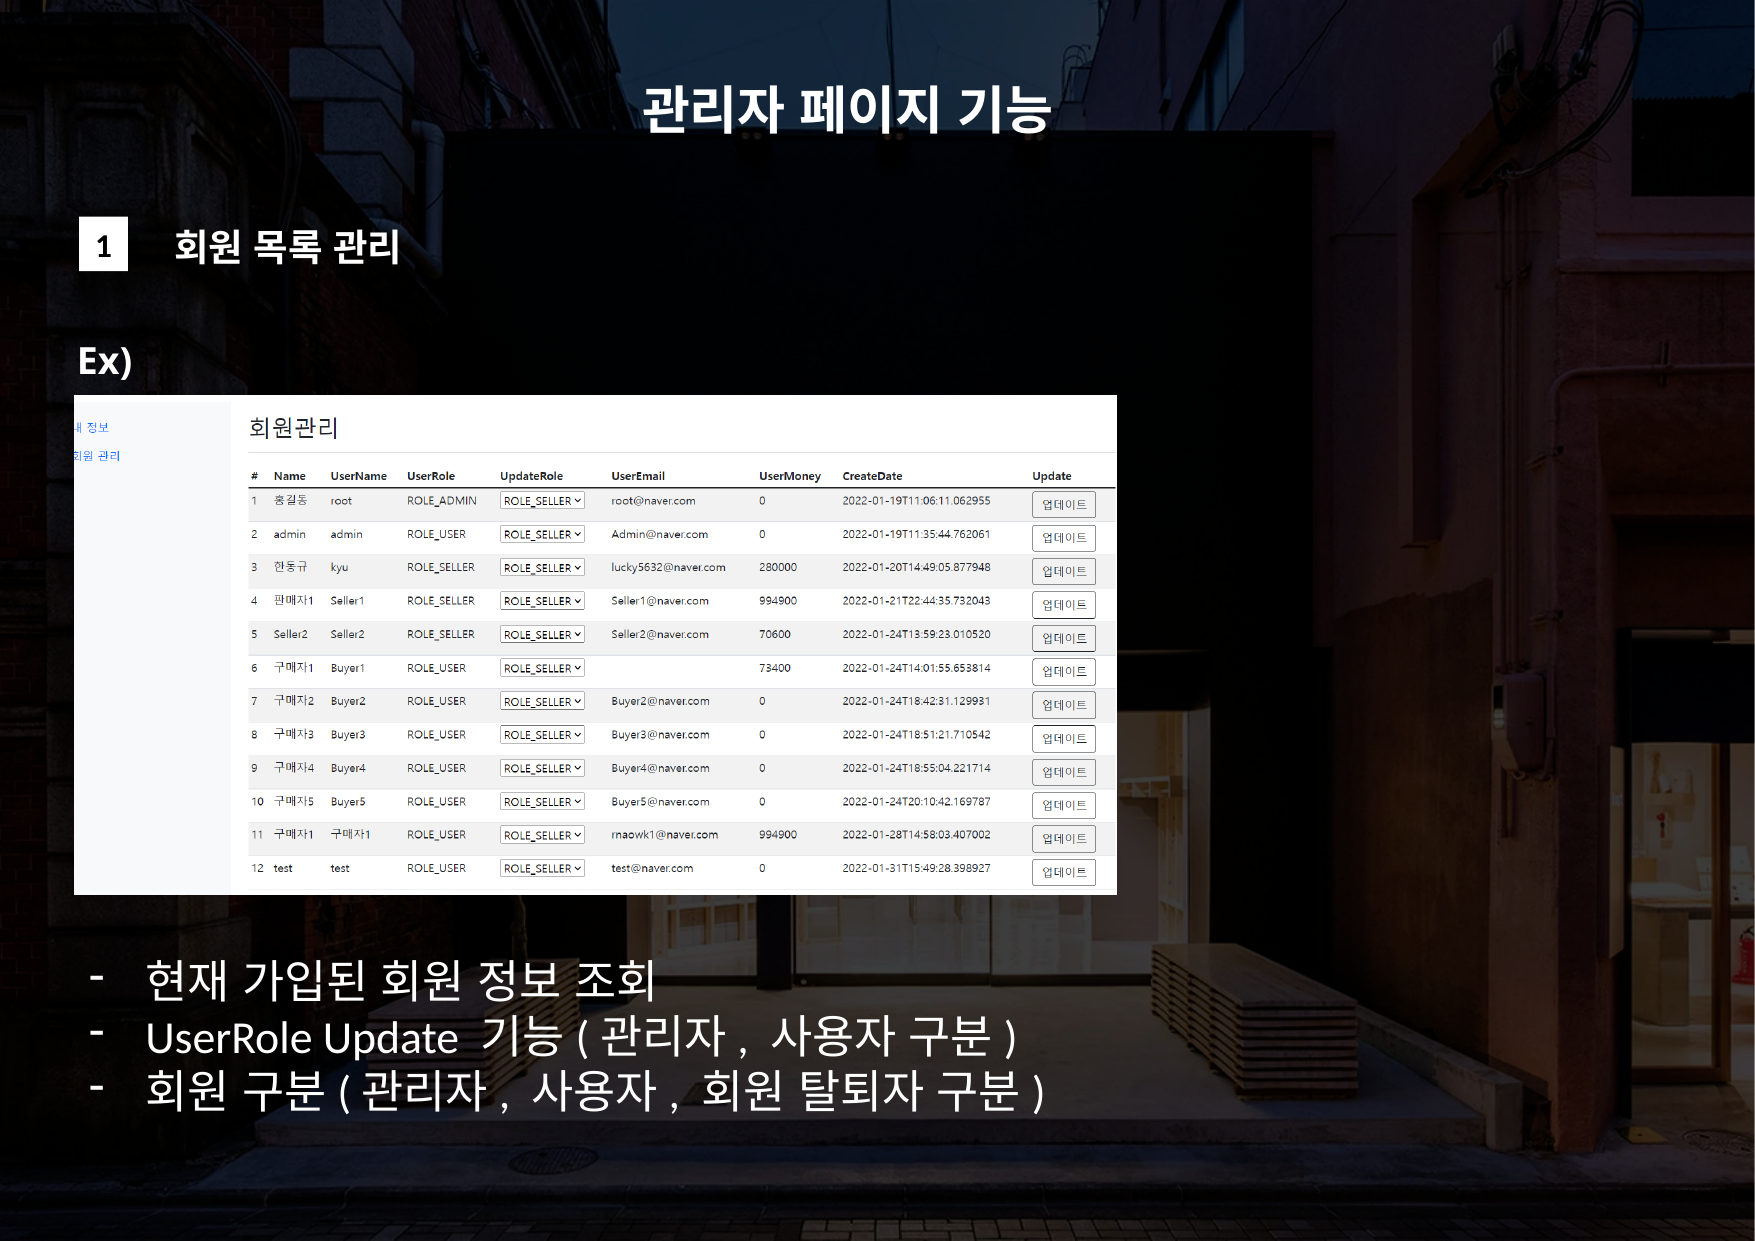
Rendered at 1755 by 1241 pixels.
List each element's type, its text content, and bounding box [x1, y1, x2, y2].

text_box Ex) [52, 329, 475, 390]
text_box 현재 가입된 회원 정보 조회 UserRole Update 기능(관리자, 사용자 구분) 회원 구분(관리자, 사용자, 회원 탈퇴자 구분) [74, 945, 1239, 1125]
picture [0, 0, 1755, 1241]
text_box 회원 목록 관리 [140, 216, 563, 277]
text_box 1 [79, 216, 128, 272]
text_box 관리자 페이지 기능 [627, 70, 1243, 148]
